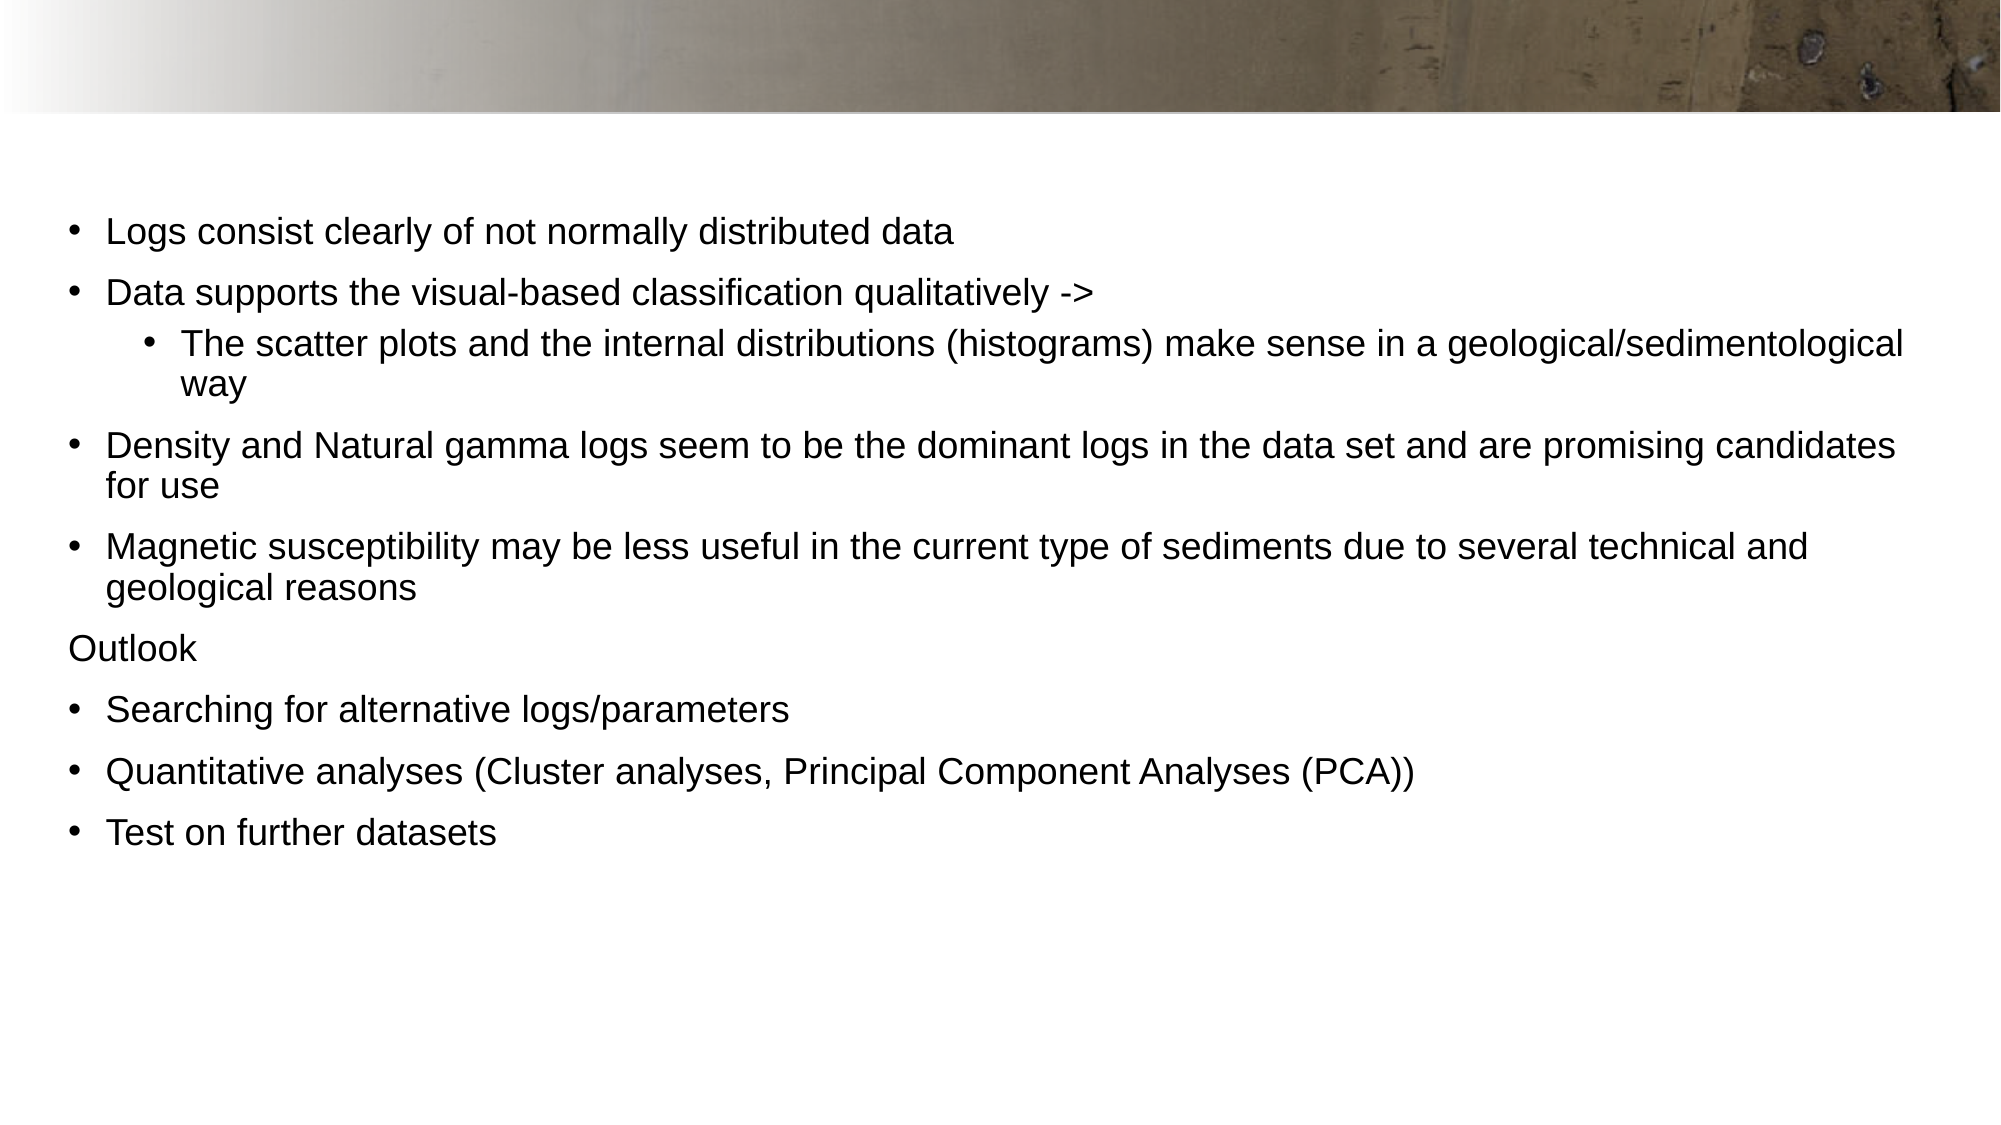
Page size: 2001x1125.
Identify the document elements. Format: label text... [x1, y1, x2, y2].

list Logs consist clearly of not normally distributed data Data supports the visual-based classification qualitatively -> The scatter plots and the internal distributions (histograms) make sense in a geological/sedimentological way Density and Natural gamma logs seem to be the dominant logs in the data set and are promising candidates for use Magnetic susceptibility may be less useful in the current type of sediments due to several technical and geological reasons Outlook Searching for alternative logs/parameters Quantitative analyses (Cluster analyses, Principal Component Analyses (PCA)) Test on further datasets [53, 204, 1947, 921]
picture [1487, 0, 2000, 112]
